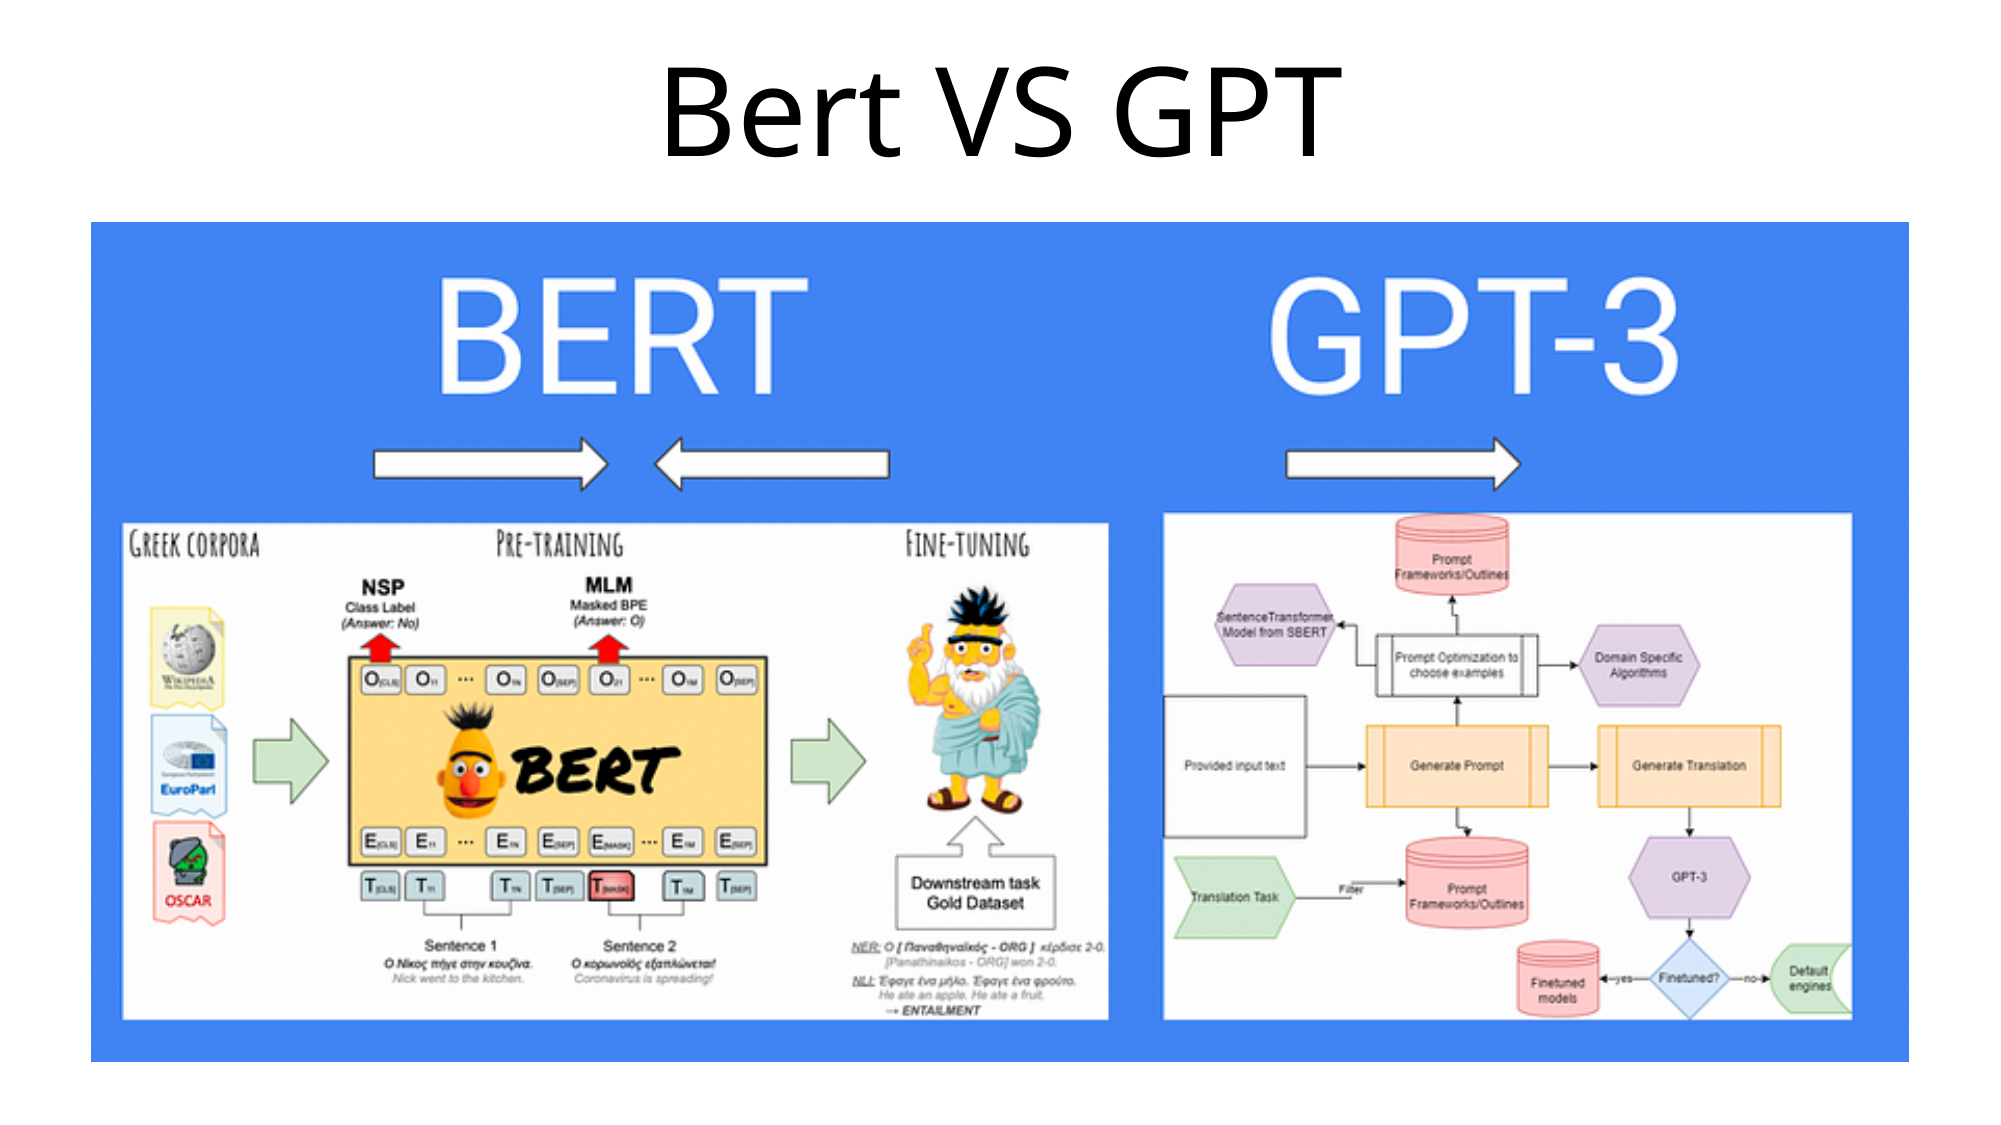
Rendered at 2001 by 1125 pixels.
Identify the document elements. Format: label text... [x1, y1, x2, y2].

picture [90, 221, 1910, 1062]
title Bert VS GPT [249, 41, 1750, 191]
